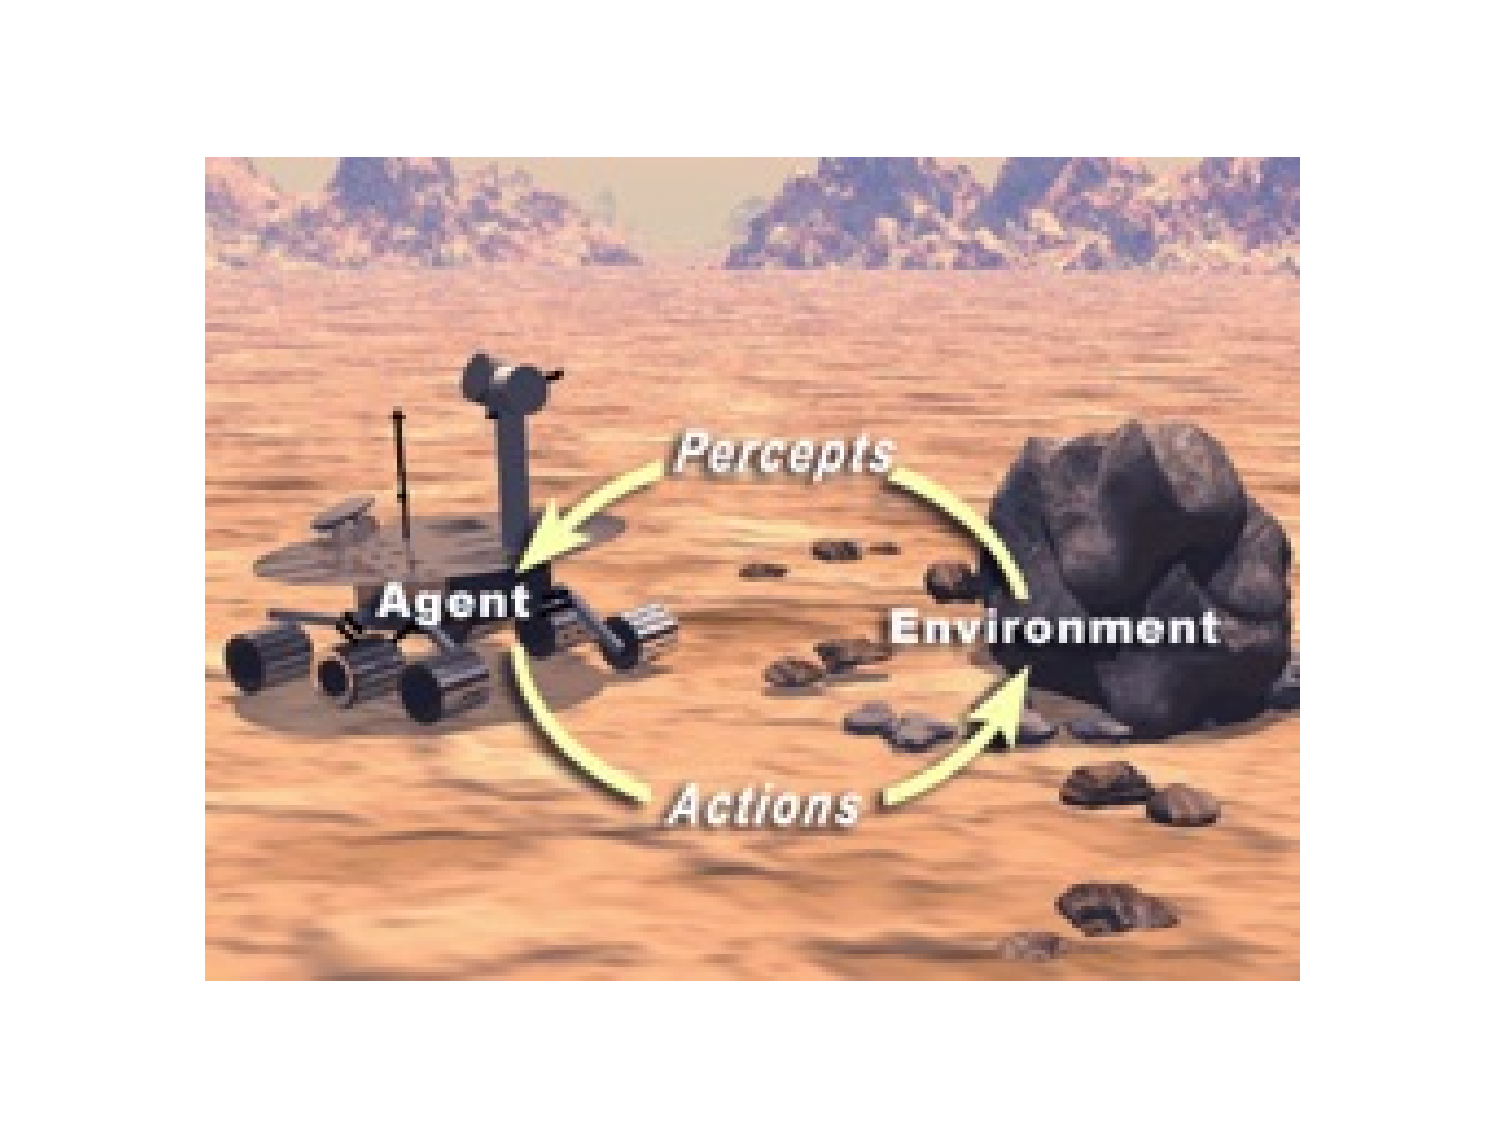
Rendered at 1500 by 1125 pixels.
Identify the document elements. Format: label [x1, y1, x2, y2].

picture [205, 157, 1300, 981]
